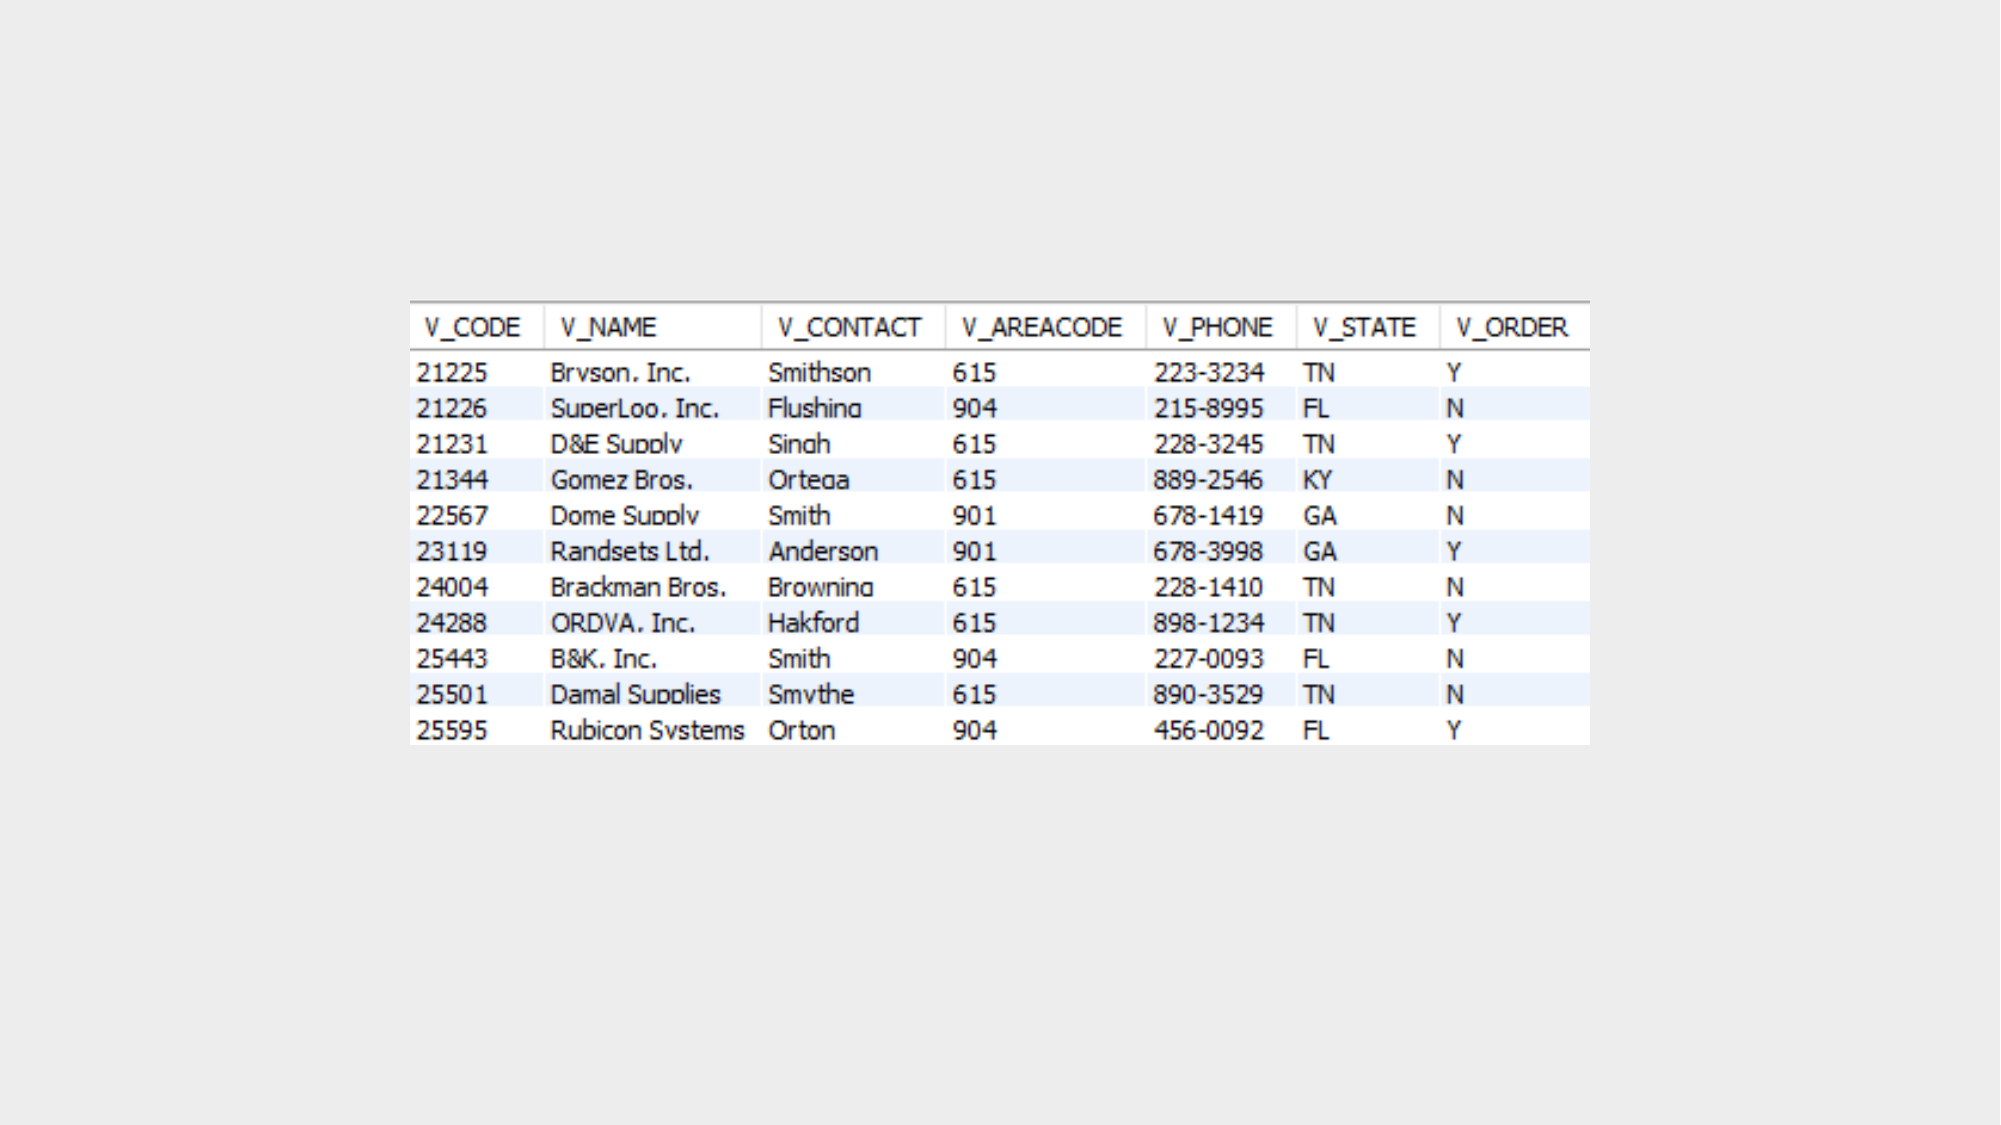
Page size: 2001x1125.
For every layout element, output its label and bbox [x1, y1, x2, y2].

text_box [410, 299, 1590, 745]
